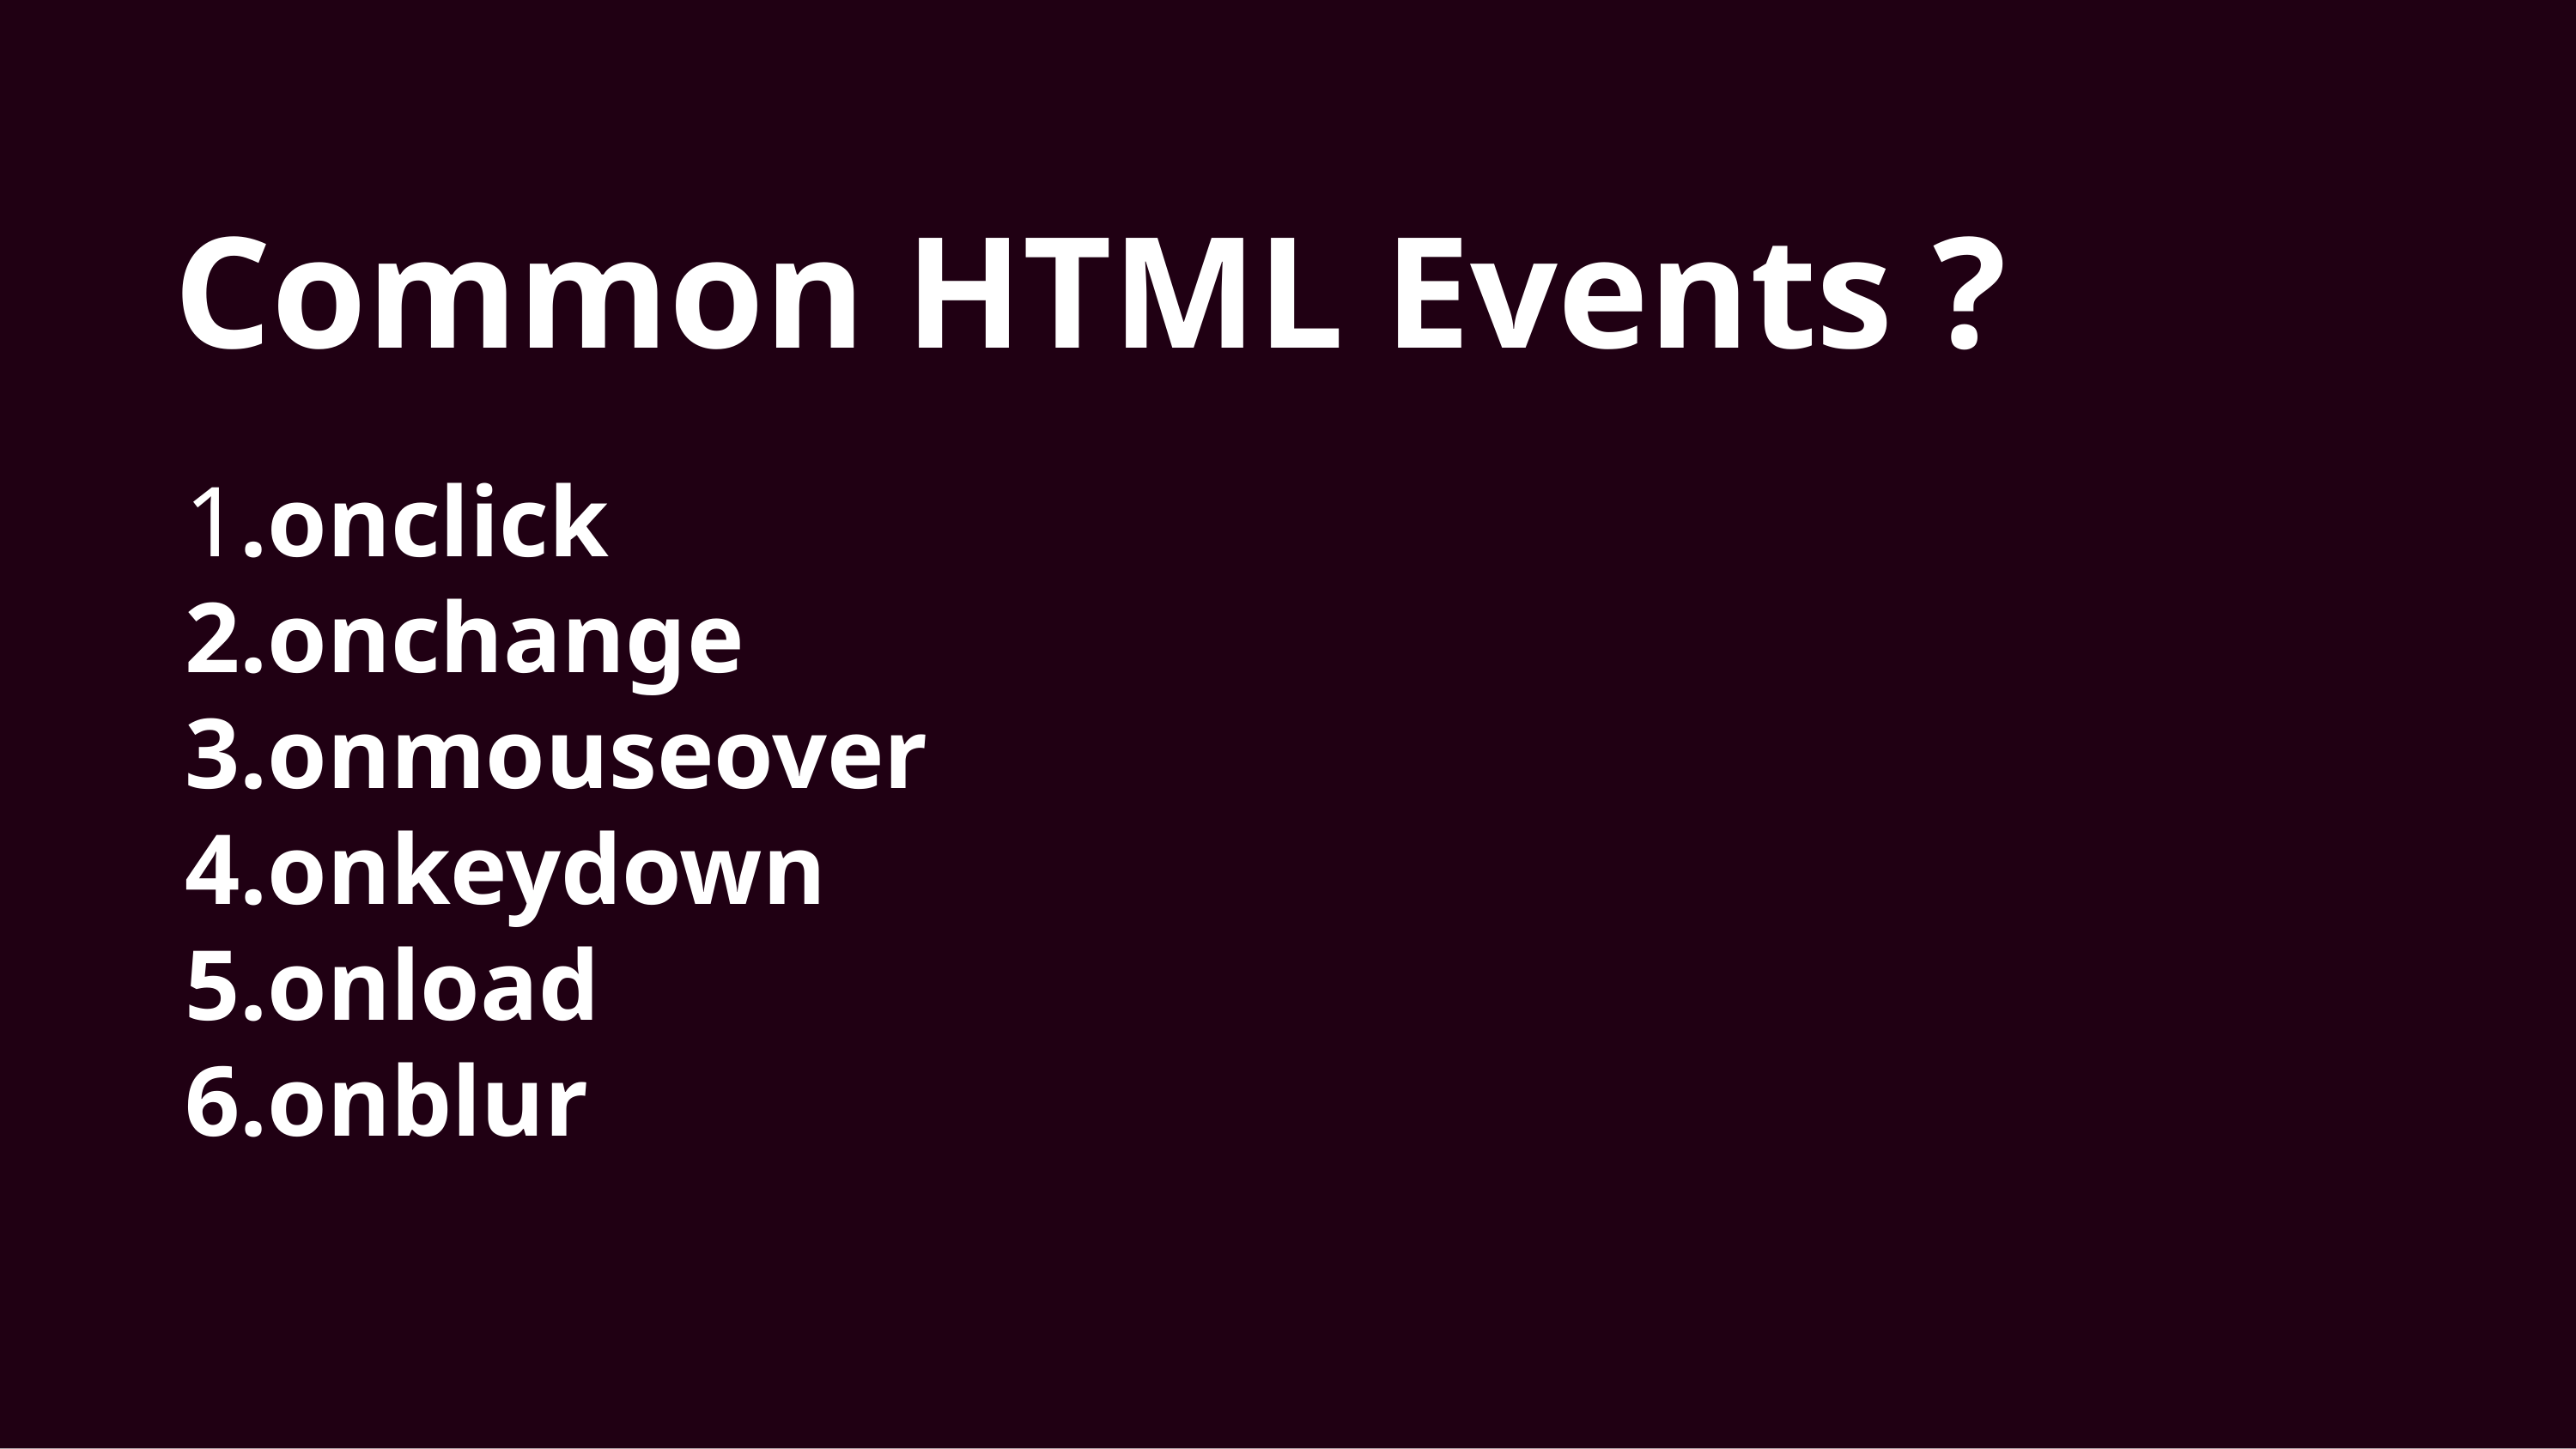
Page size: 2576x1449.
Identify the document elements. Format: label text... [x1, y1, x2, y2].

text_box 1.onclick 2.onchange 3.onmouseover 4.onkeydown 5.onload 6.onblur [172, 447, 2010, 1268]
title Common HTML Events ? [172, 192, 2524, 437]
